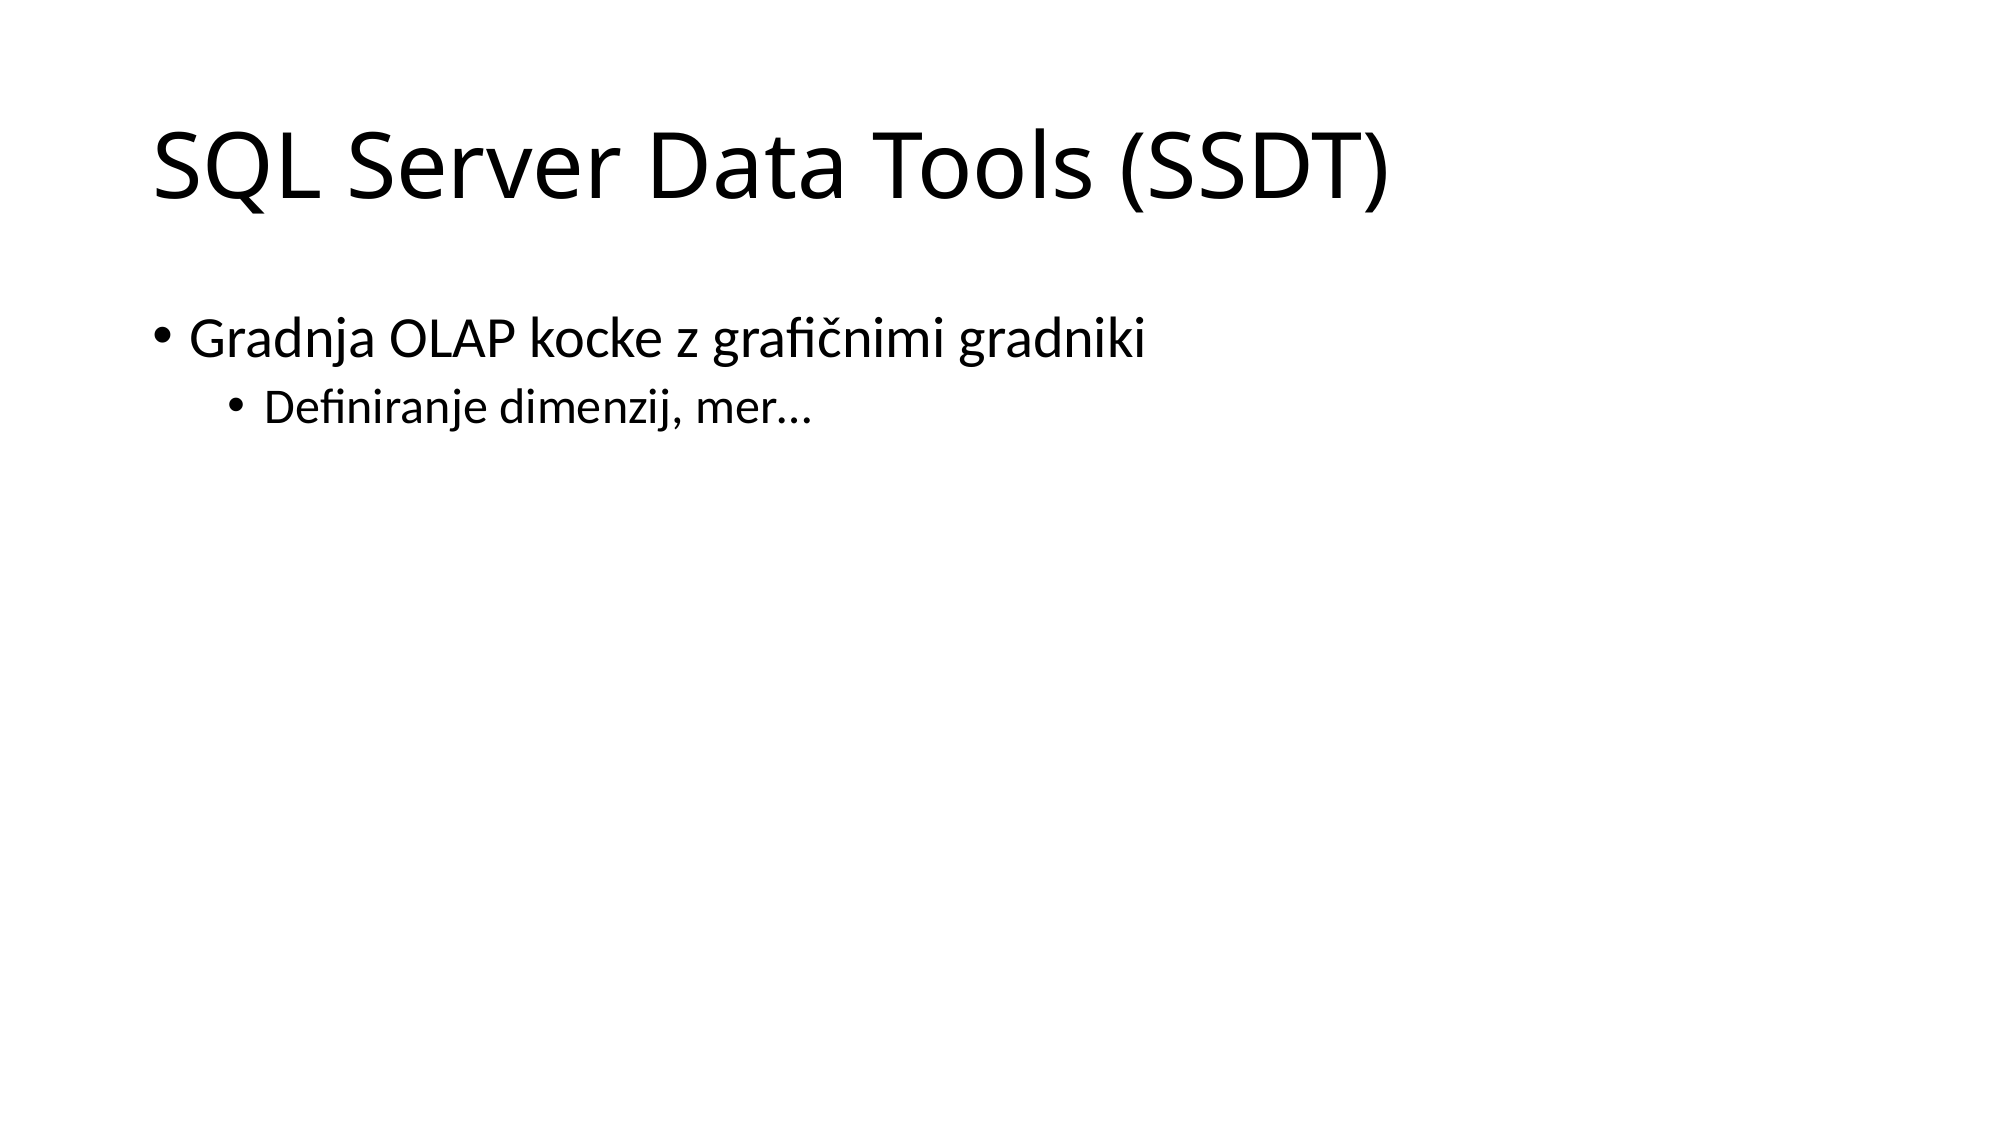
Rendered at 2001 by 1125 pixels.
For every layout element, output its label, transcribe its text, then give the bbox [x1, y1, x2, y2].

title SQL Server Data Tools (SSDT) [137, 59, 1863, 278]
list Gradnja OLAP kocke z grafičnimi gradniki Definiranje dimenzij, mer… [137, 299, 1863, 1014]
